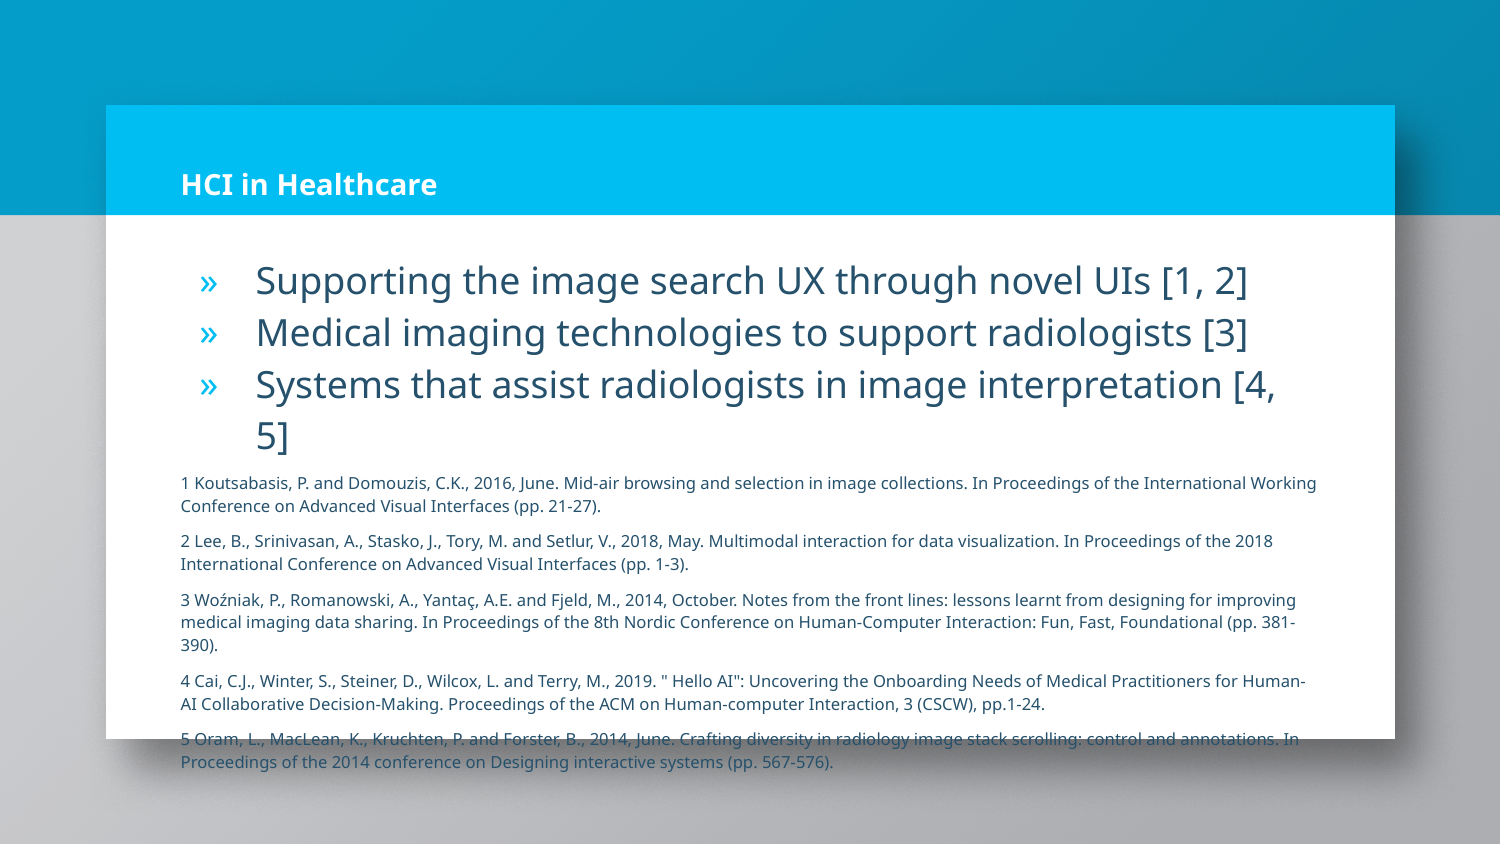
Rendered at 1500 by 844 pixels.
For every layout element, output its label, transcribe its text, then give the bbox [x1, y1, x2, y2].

picture [0, 216, 1500, 844]
list Supporting the image search UX through novel UIs [1, 2] Medical imaging technologies to support radiologists [3] Systems that assist radiologists in image interpretation [4, 5] 1 Koutsabasis, P. and Domouzis, C.K., 2016, June. Mid-air browsing and selection in image collections. In Proceedings of the International Working Conference on Advanced Visual Interfaces (pp. 21-27). 2 Lee, B., Srinivasan, A., Stasko, J., Tory, M. and Setlur, V., 2018, May. Multimodal interaction for data visualization. In Proceedings of the 2018 International Conference on Advanced Visual Interfaces (pp. 1-3). 3 Woźniak, P., Romanowski, A., Yantaç, A.E. and Fjeld, M., 2014, October. Notes from the front lines: lessons learnt from designing for improving medical imaging data sharing. In Proceedings of the 8th Nordic Conference on Human-Computer Interaction: Fun, Fast, Foundational (pp. 381-390). 4 Cai, C.J., Winter, S., Steiner, D., Wilcox, L. and Terry, M., 2019. " Hello AI": Uncovering the Onboarding Needs of Medical Practitioners for Human-AI Collaborative Decision-Making. Proceedings of the ACM on Human-computer Interaction, 3 (CSCW), pp.1-24. 5 Oram, L., MacLean, K., Kruchten, P. and Forster, B., 2014, June. Crafting diversity in radiology image stack scrolling: control and annotations. In Proceedings of the 2014 conference on Designing interactive systems (pp. 567-576). [165, 235, 1336, 733]
title HCI in Healthcare [165, 106, 1336, 217]
